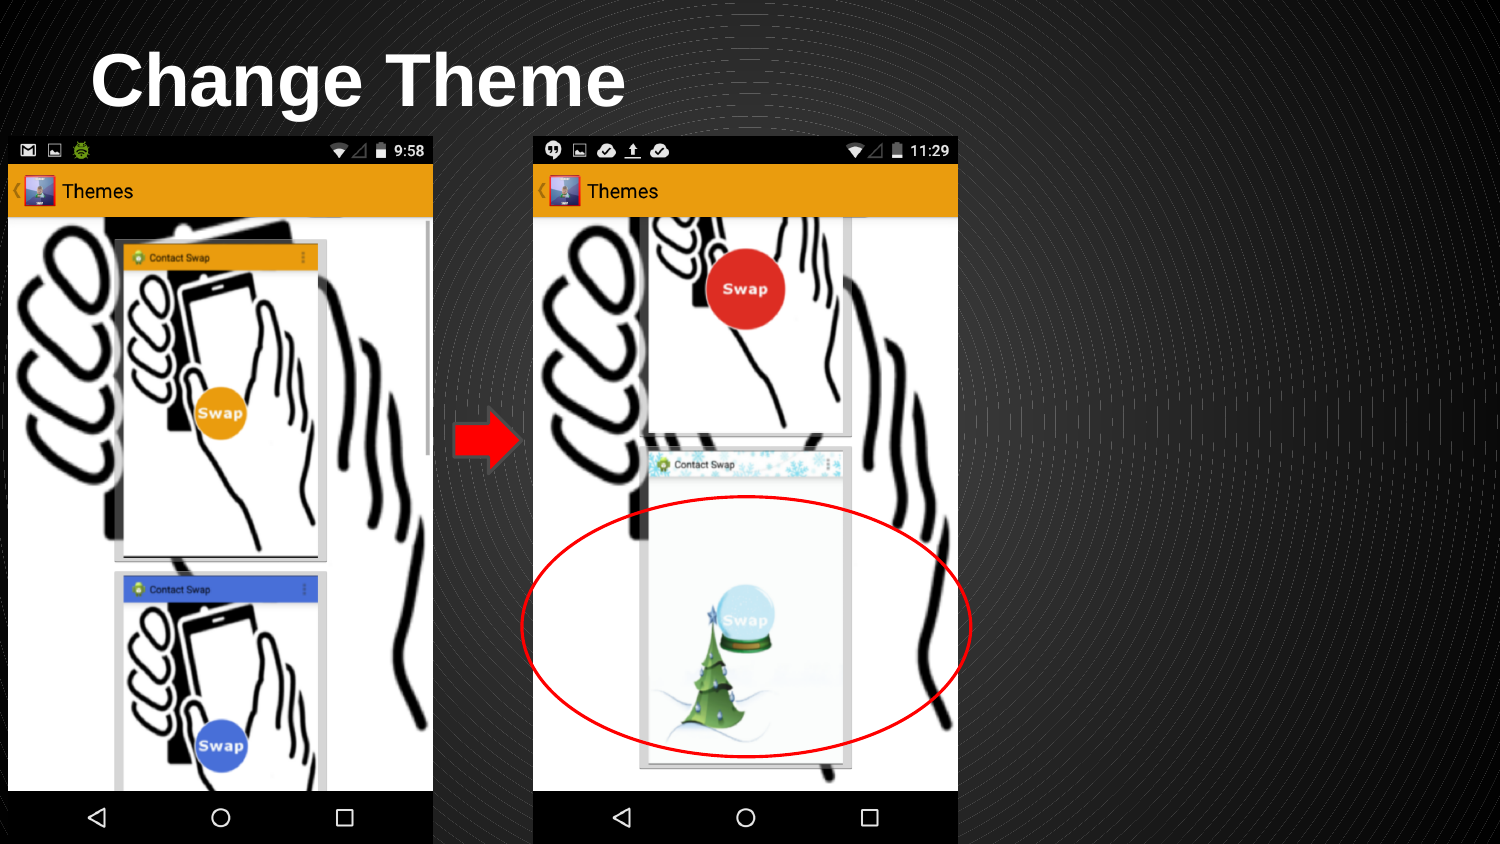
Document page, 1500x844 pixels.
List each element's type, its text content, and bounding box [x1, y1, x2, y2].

title Change Theme [75, 0, 1425, 137]
text_box [453, 406, 522, 474]
text_box [963, 592, 971, 661]
text_box [521, 596, 528, 657]
picture [533, 136, 958, 844]
picture [8, 136, 434, 844]
